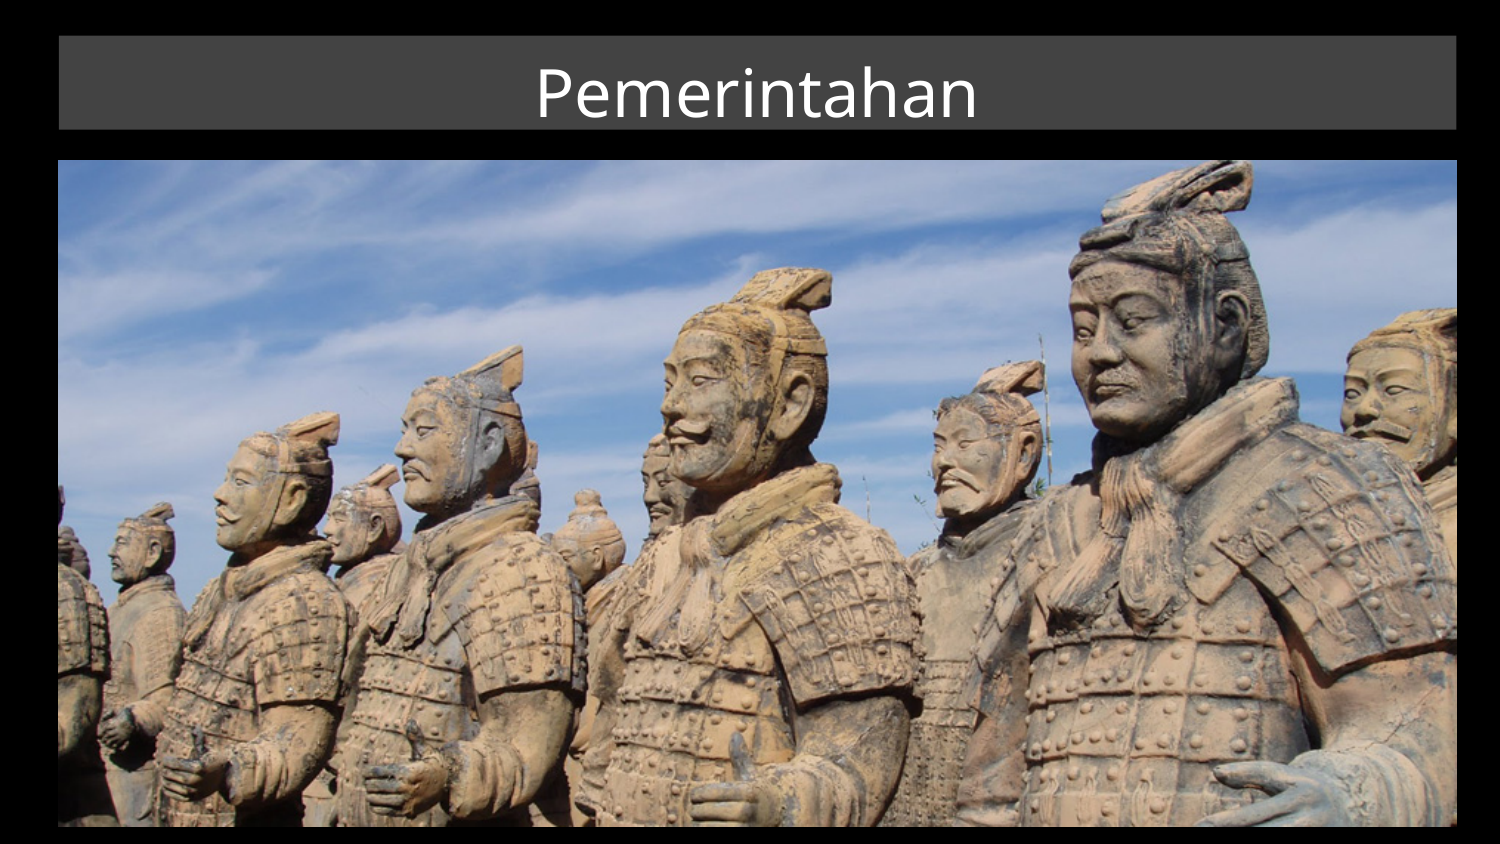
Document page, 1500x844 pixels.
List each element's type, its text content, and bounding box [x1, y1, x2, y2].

title Pemerintahan [58, 35, 1457, 130]
picture [58, 160, 1457, 827]
